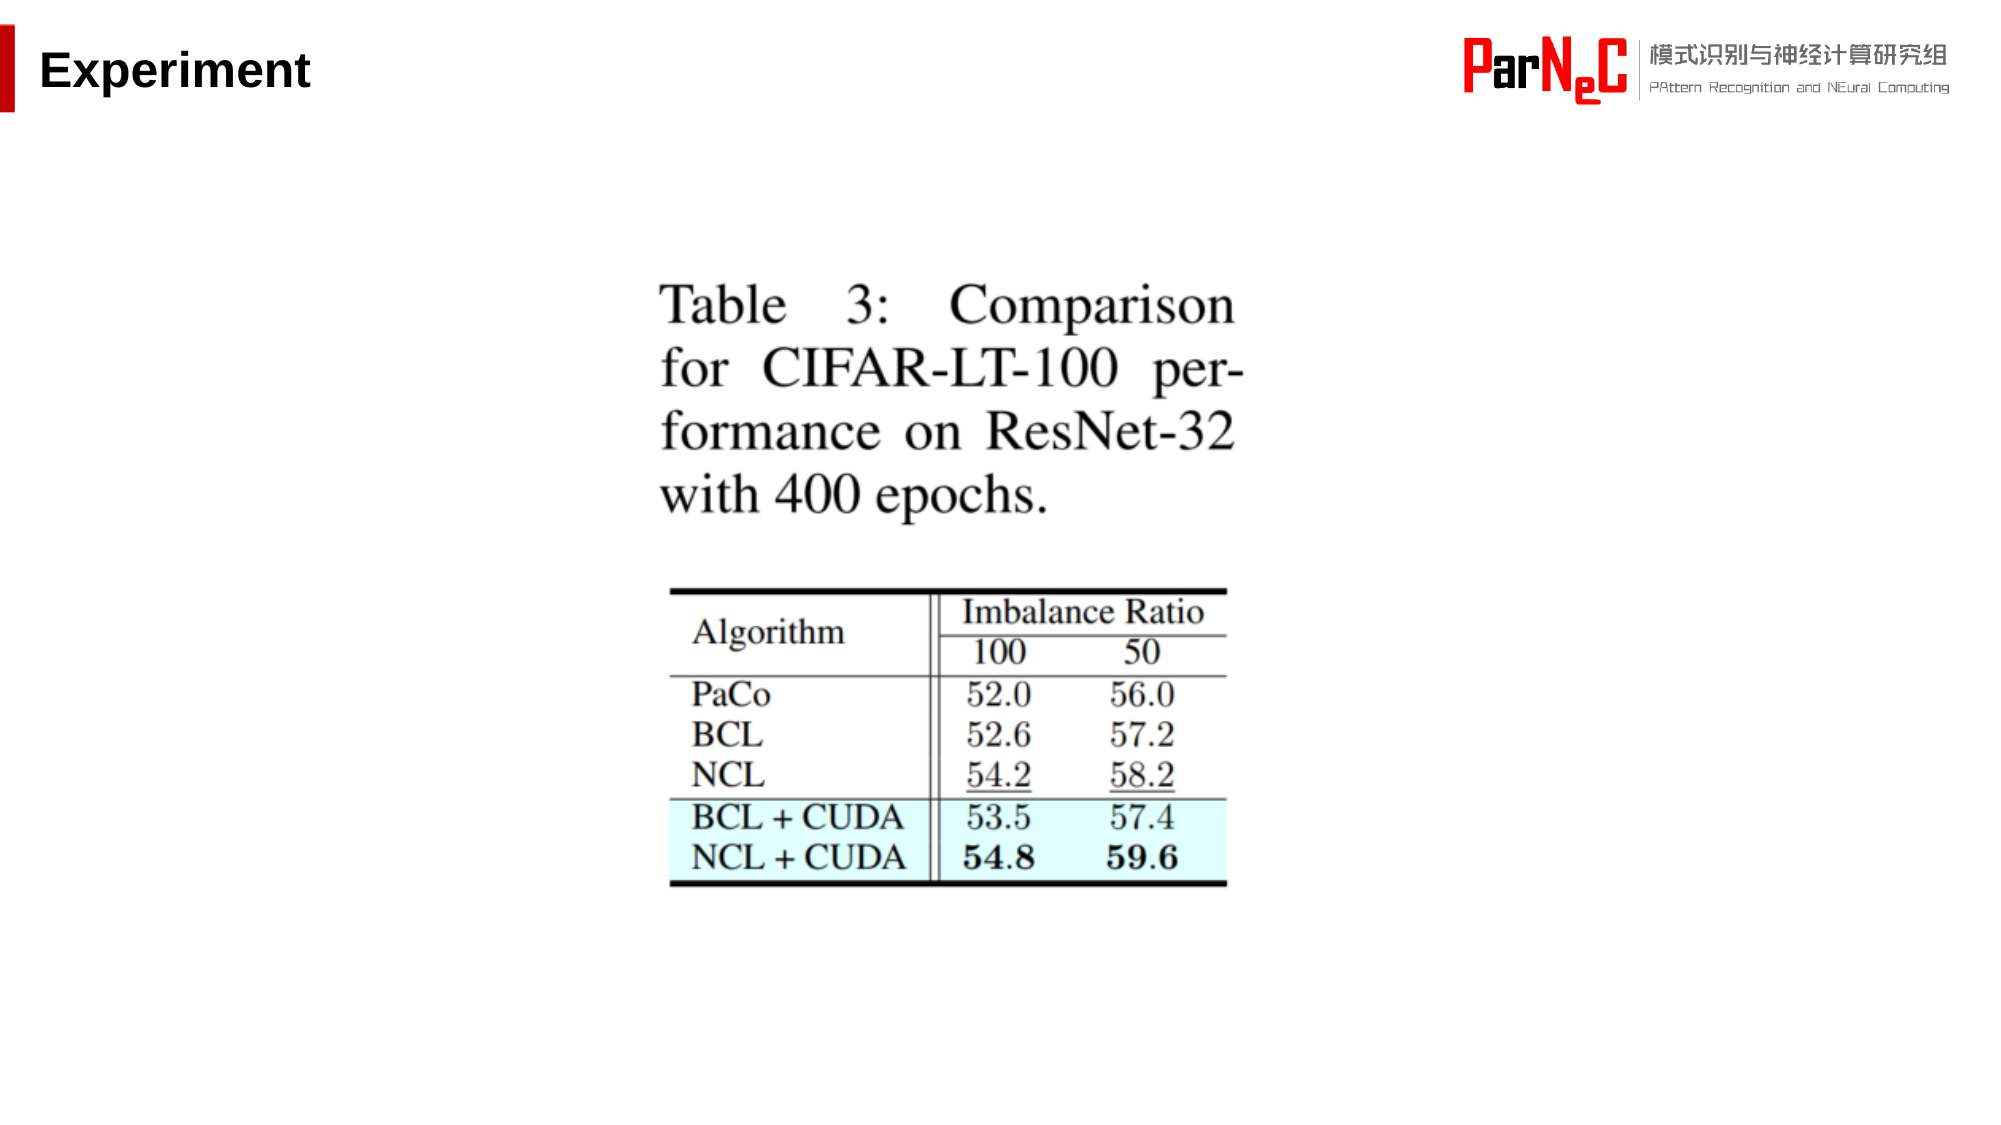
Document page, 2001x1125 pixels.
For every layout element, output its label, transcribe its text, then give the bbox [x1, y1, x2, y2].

picture [1454, 31, 1954, 109]
text_box Experiment [24, 29, 737, 105]
picture [641, 266, 1278, 920]
text_box [0, 25, 16, 113]
